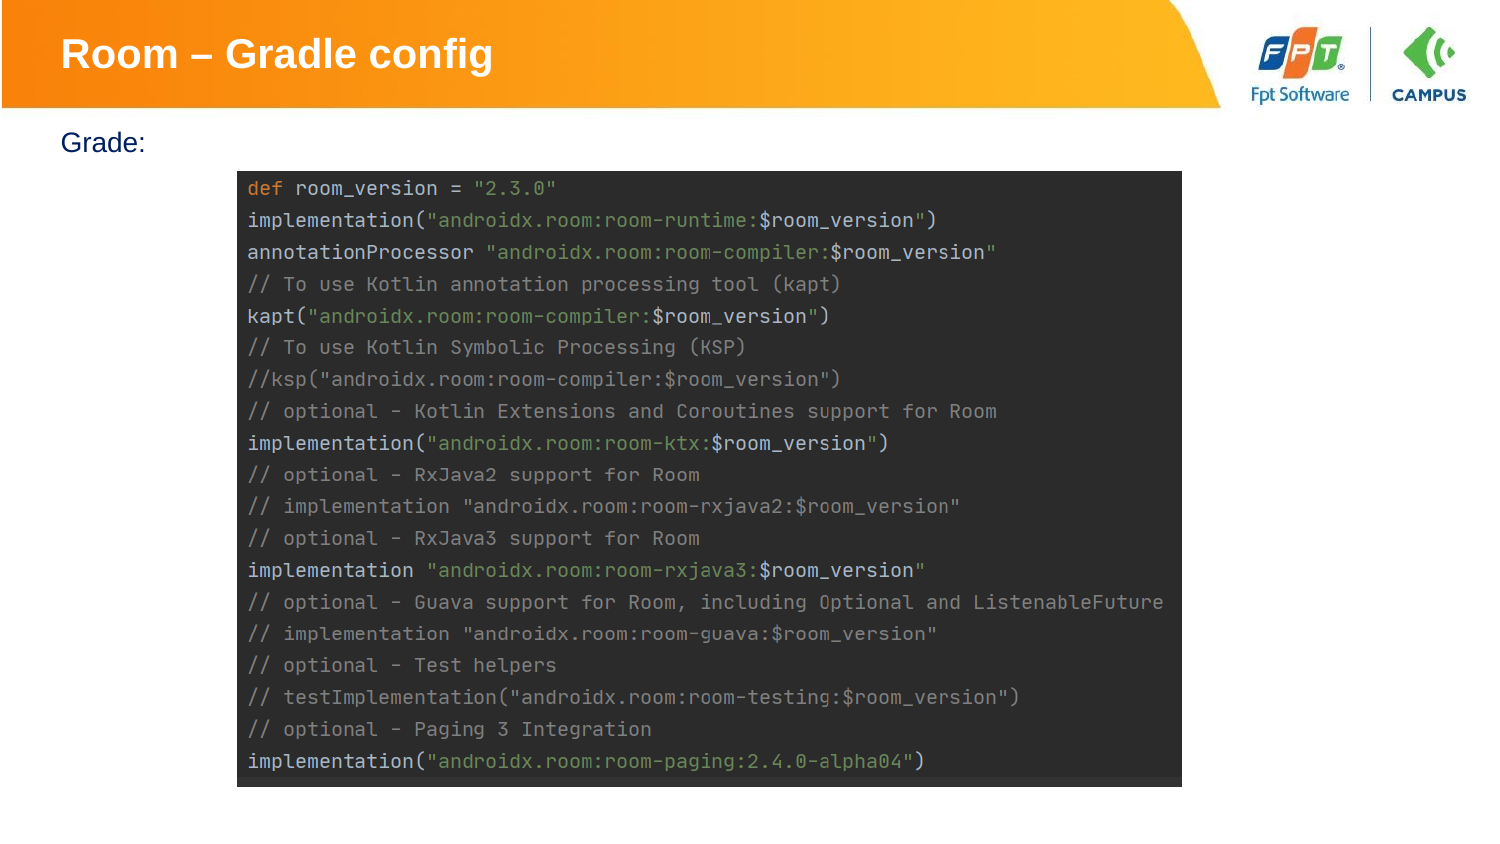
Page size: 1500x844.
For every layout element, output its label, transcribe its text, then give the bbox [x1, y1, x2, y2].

text_box Grade: [58, 121, 150, 158]
title Room – Gradle config [58, 24, 1133, 168]
picture [237, 171, 1183, 787]
picture [1, 0, 1470, 119]
